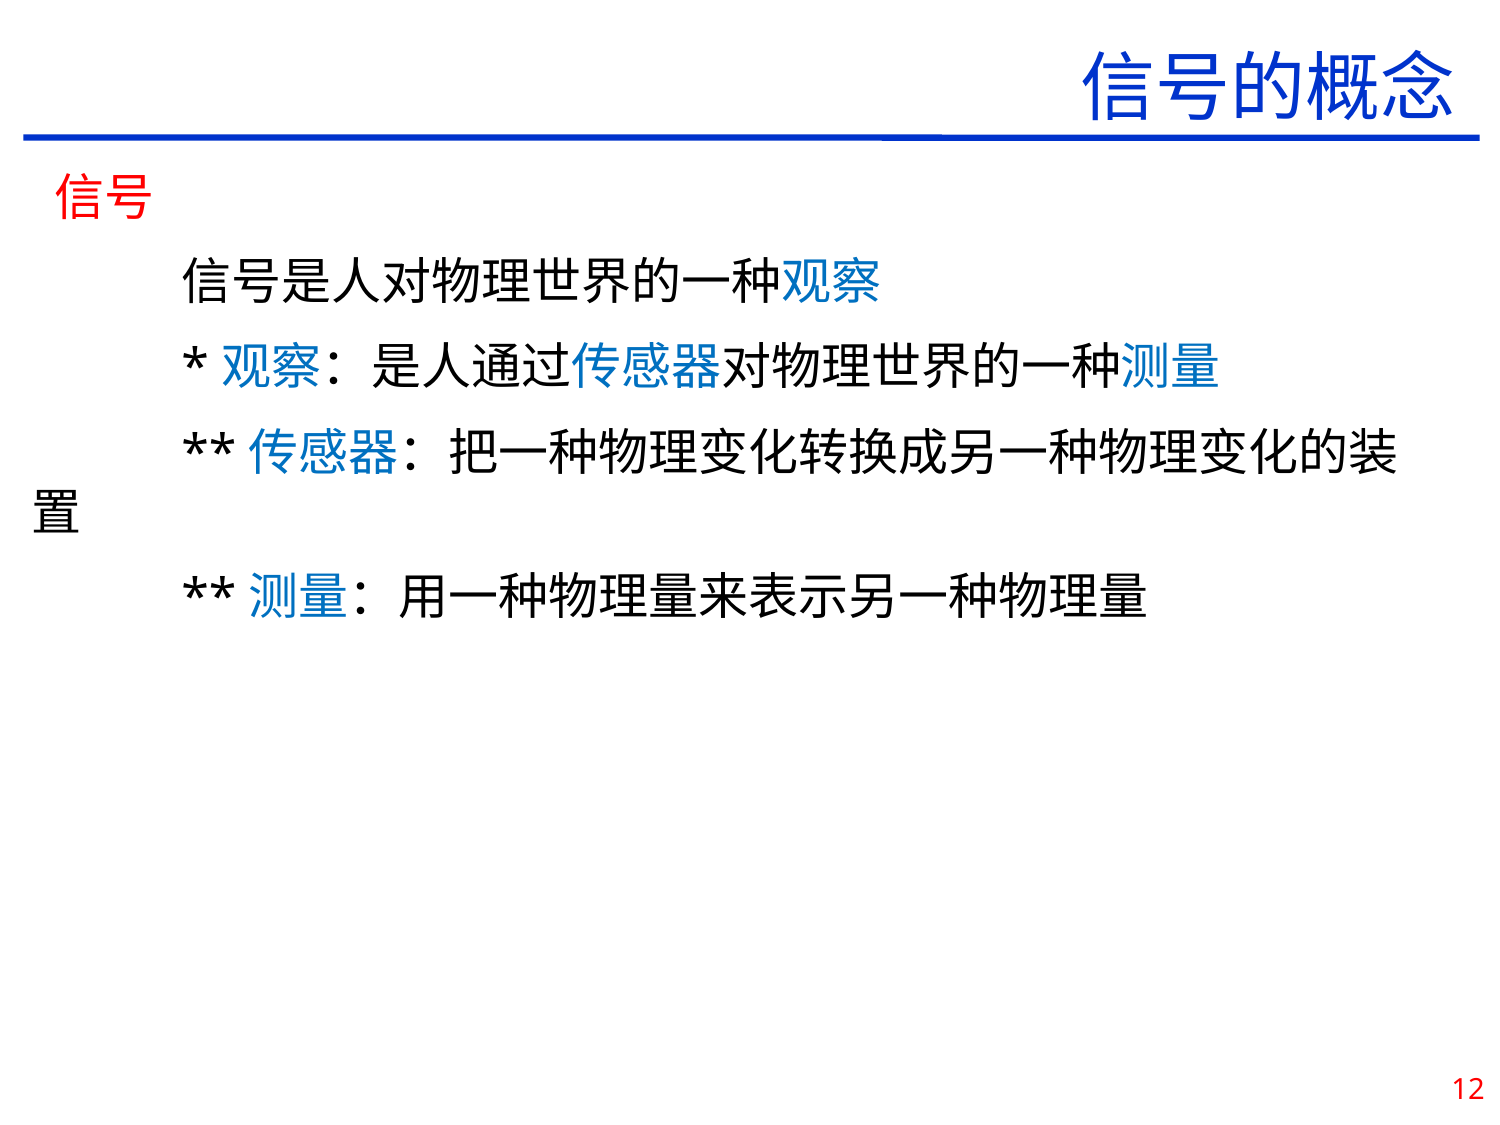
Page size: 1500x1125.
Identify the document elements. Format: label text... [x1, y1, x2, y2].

text_box 信号 信号是人对物理世界的一种观察 *观察：是人通过传感器对物理世界的一种测量 **传感器：把一种物理变化转换成另一种物理变化的装置 **测量：用一种物理量来表示另一种物理量 [16, 157, 1448, 675]
slide_number 12 [1187, 1062, 1500, 1125]
text_box 信号的概念 [920, 37, 1471, 138]
